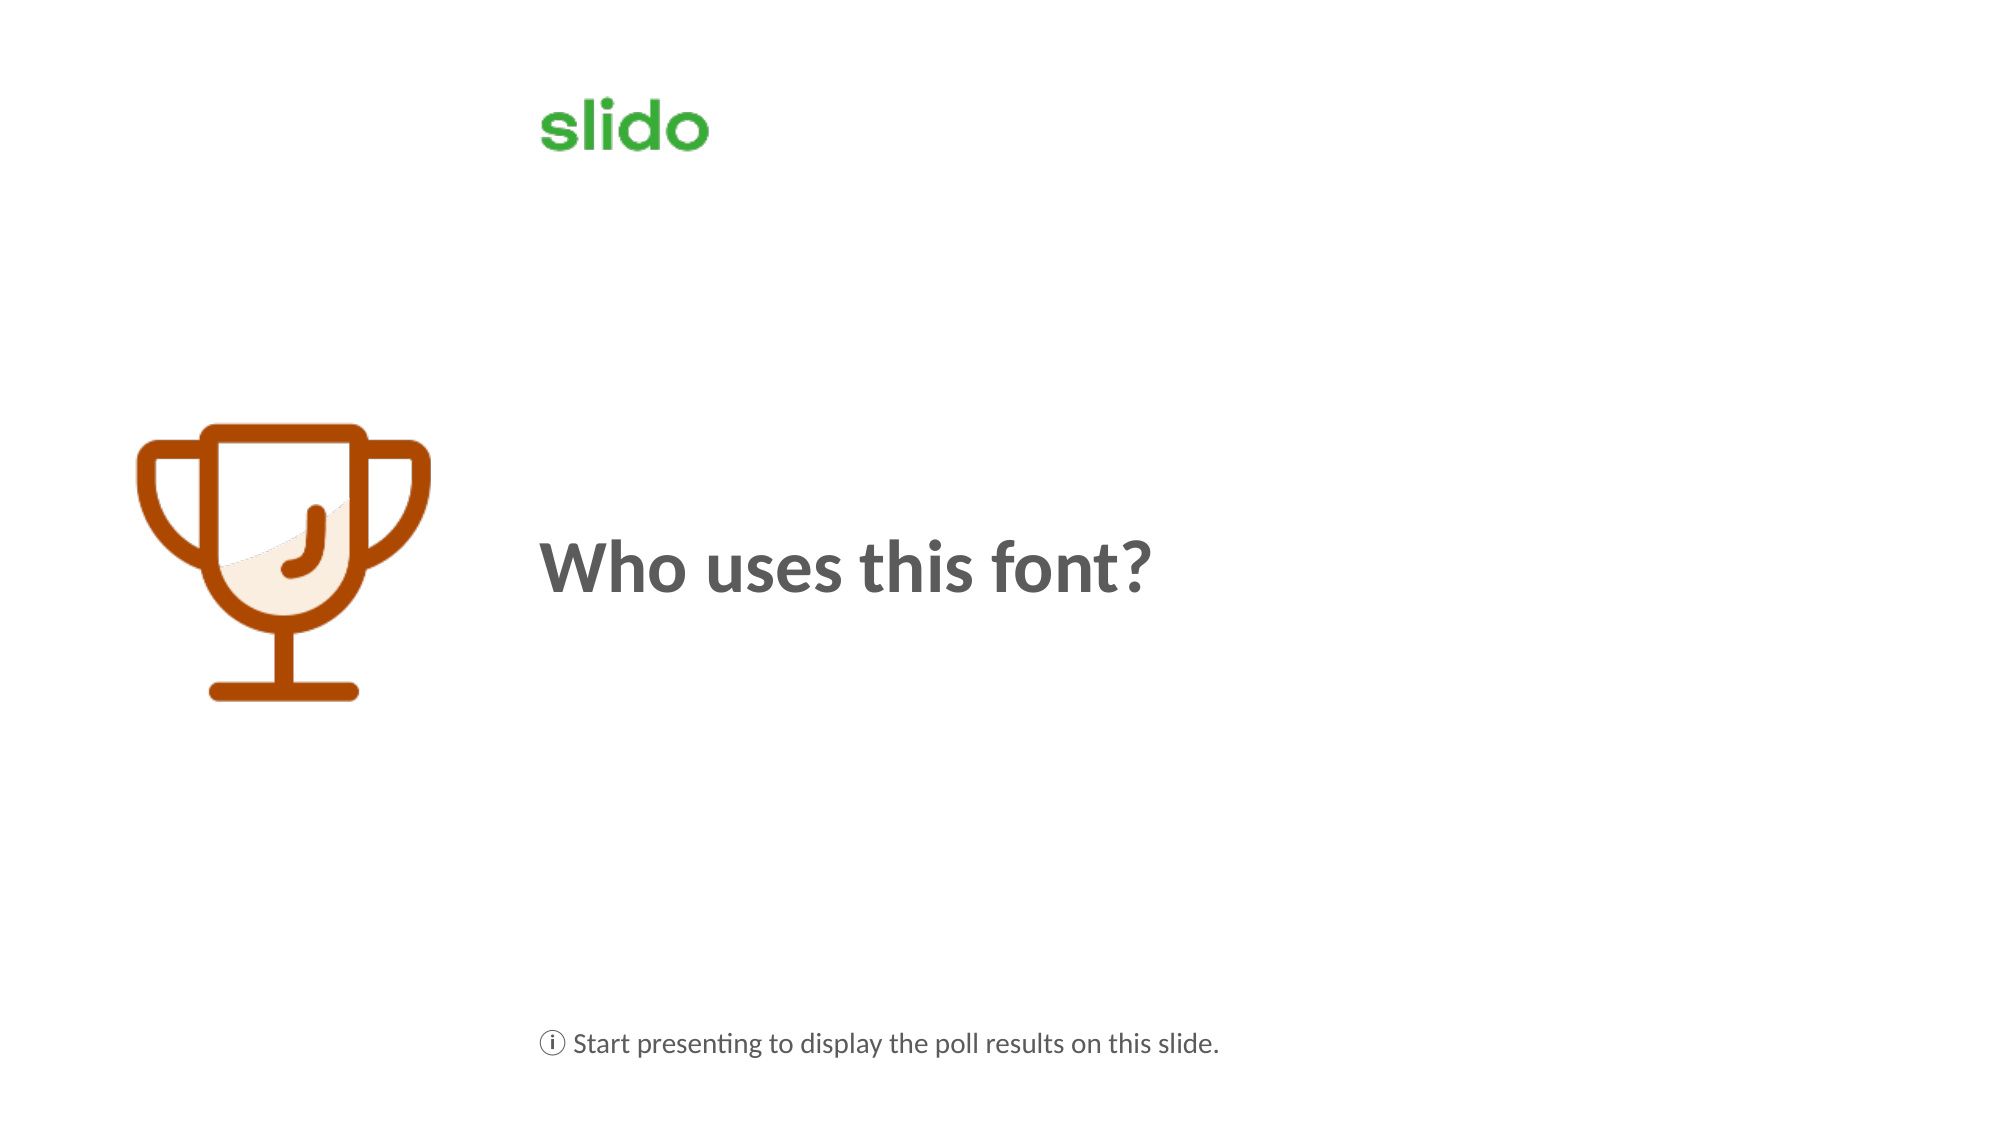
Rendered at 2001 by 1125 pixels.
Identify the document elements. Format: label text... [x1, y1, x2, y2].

text_box ⓘ Start presenting to display the poll results on this slide. [524, 999, 1959, 1085]
picture [83, 362, 484, 763]
picture [525, 83, 726, 167]
text_box Who uses this font? [524, 421, 1918, 704]
